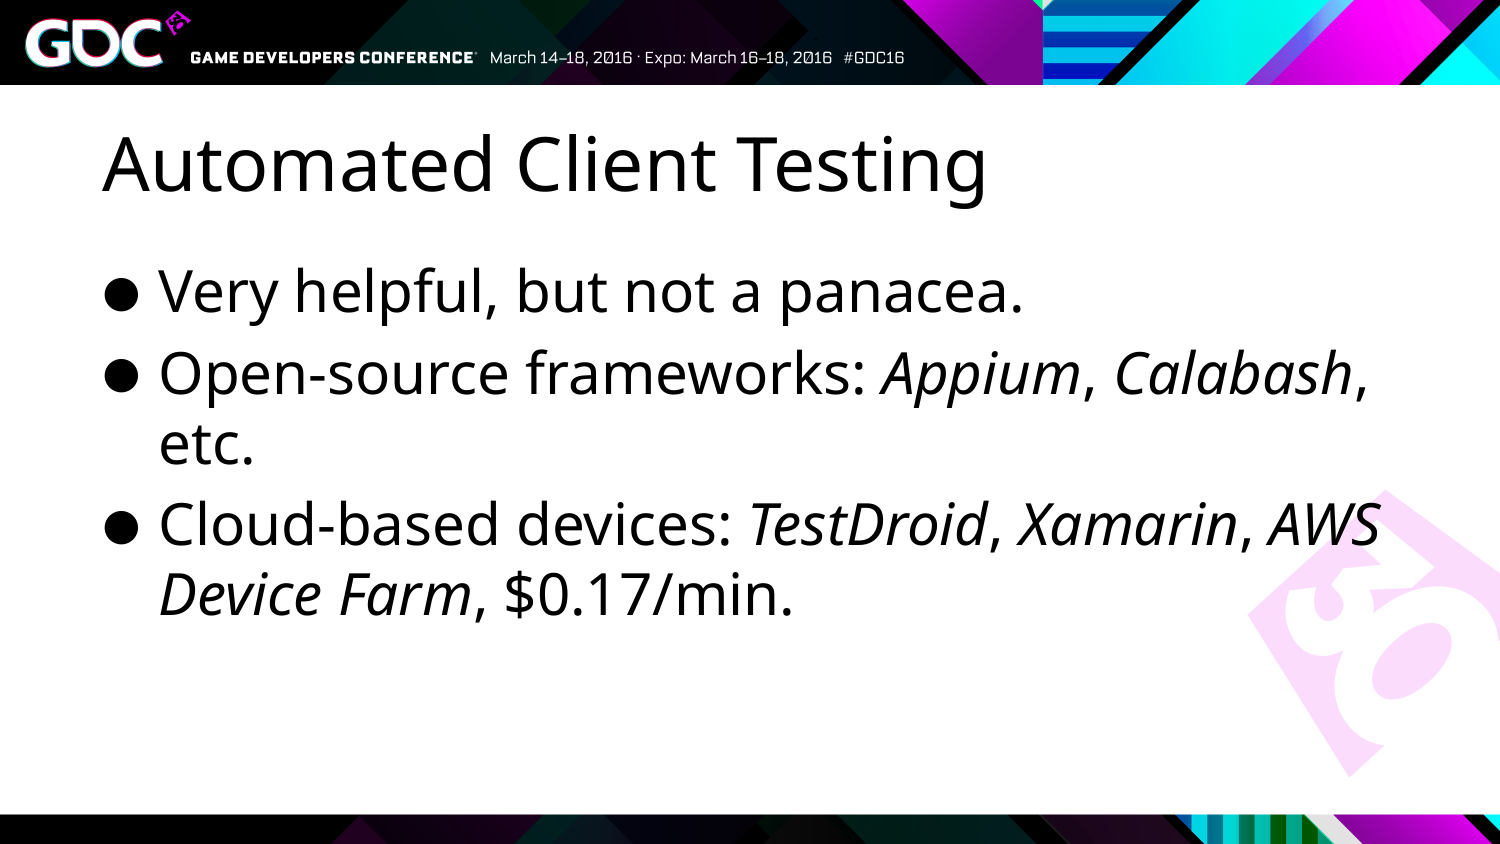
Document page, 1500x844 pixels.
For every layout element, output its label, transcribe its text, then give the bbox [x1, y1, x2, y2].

picture [0, 0, 1500, 844]
list Very helpful, but not a panacea. Open-source frameworks: Appium, Calabash, etc. Cloud-based devices: TestDroid, Xamarin, AWS Device Farm, $0.17/min. [87, 246, 1413, 697]
title Automated Client Testing [87, 109, 1413, 238]
